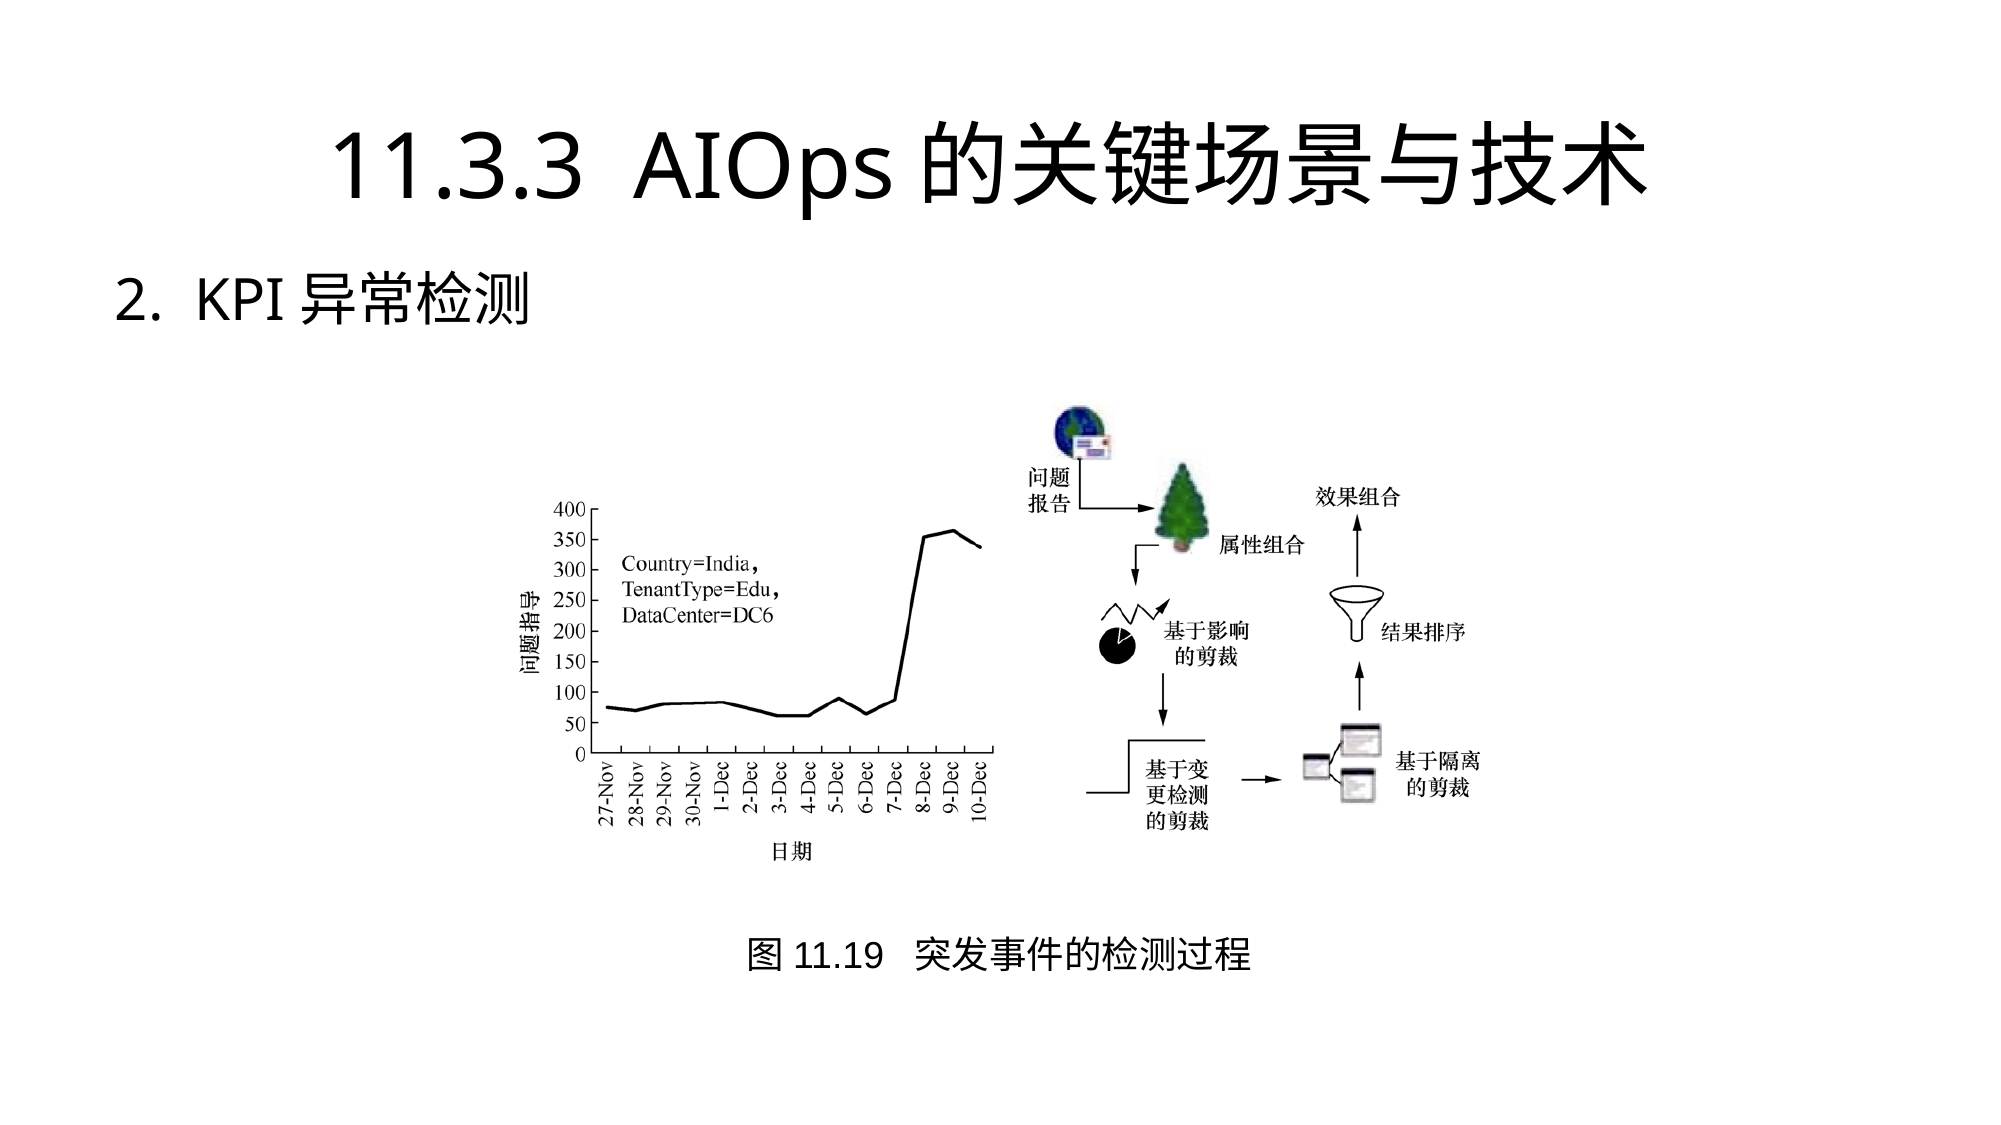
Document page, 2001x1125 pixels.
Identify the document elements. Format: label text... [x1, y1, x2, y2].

picture [519, 402, 1480, 861]
title 11.3.3 AIOps的关键场景与技术 [137, 59, 1863, 262]
text_box 图11.19 突发事件的检测过程 [731, 939, 1267, 984]
list 2. KPI异常检测 [99, 262, 1900, 1005]
